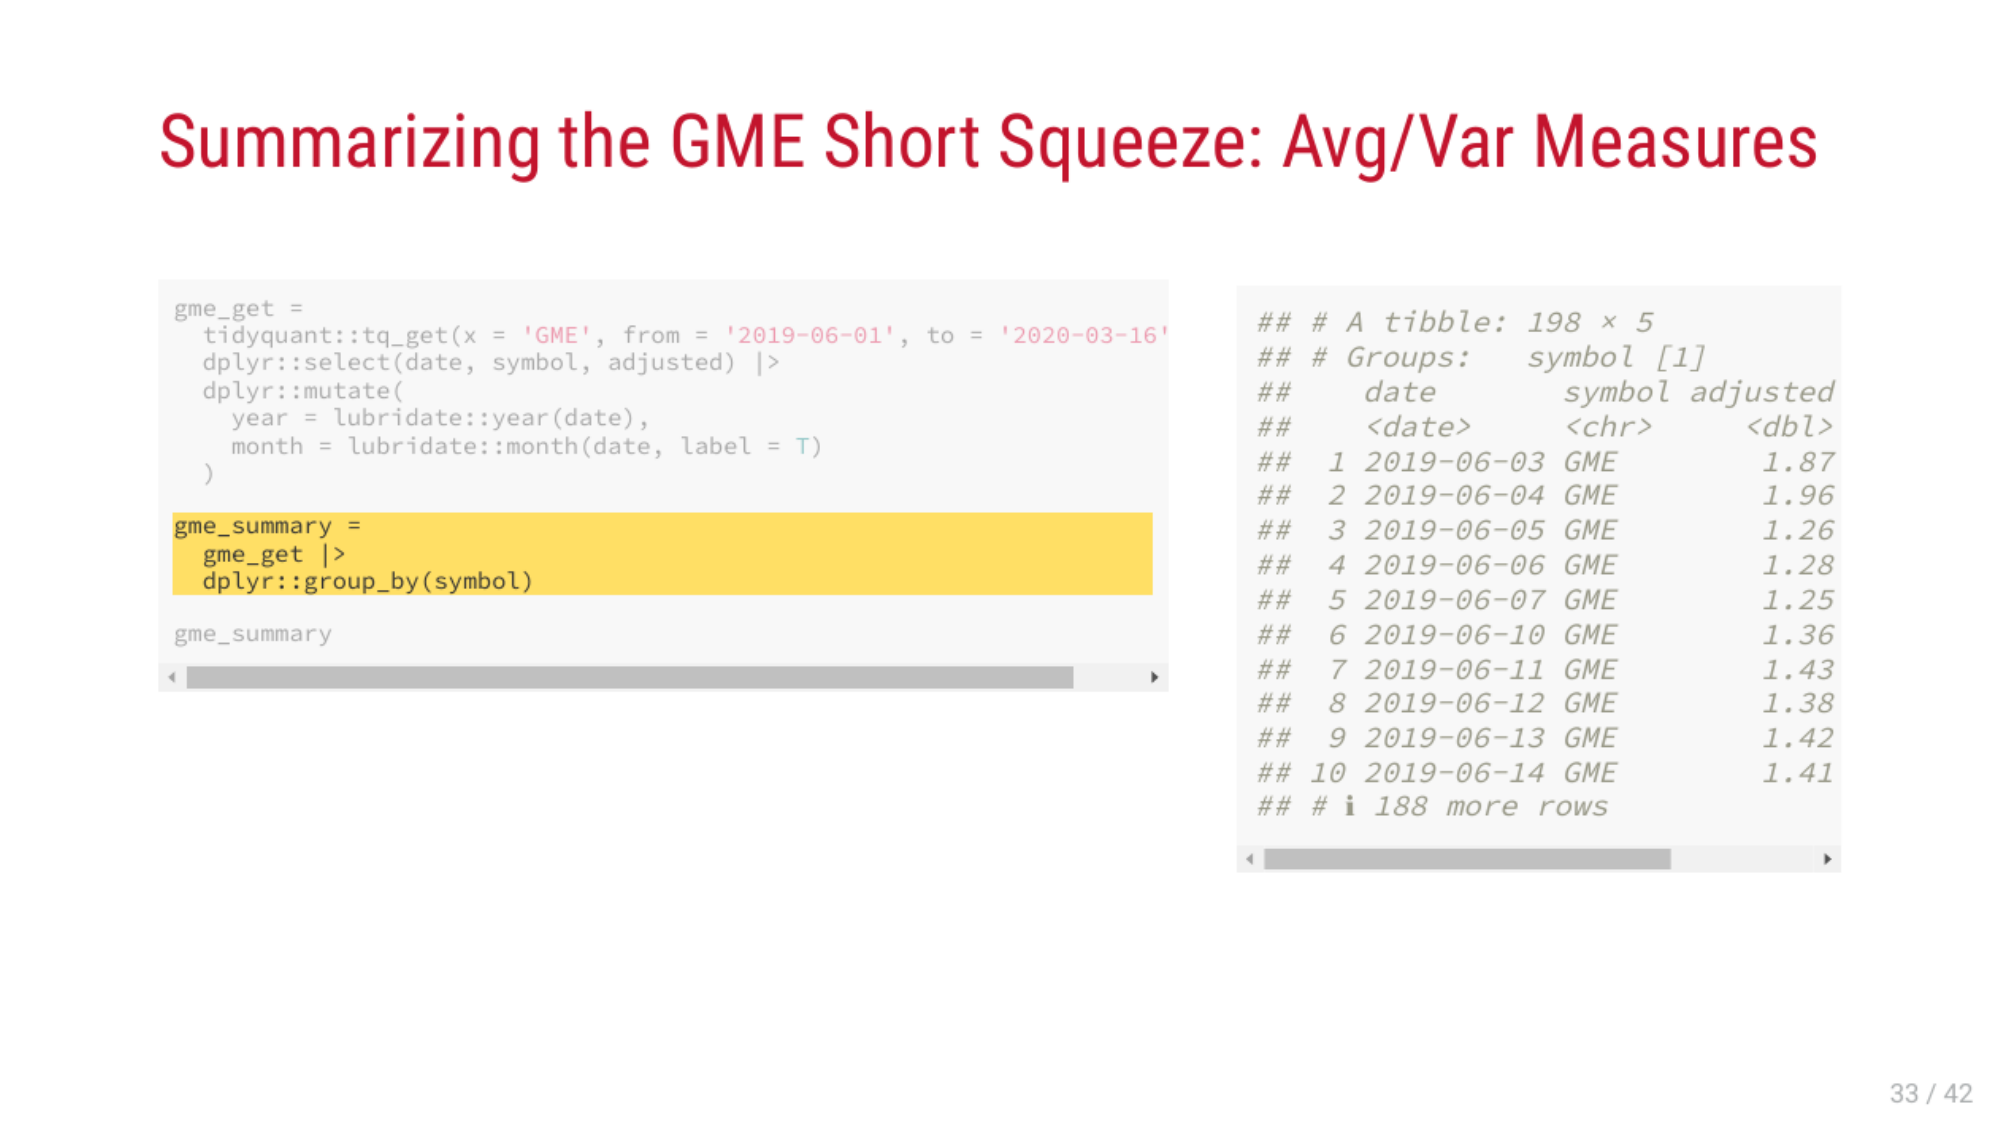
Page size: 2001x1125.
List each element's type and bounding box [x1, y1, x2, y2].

list [0, 0, 2000, 1125]
